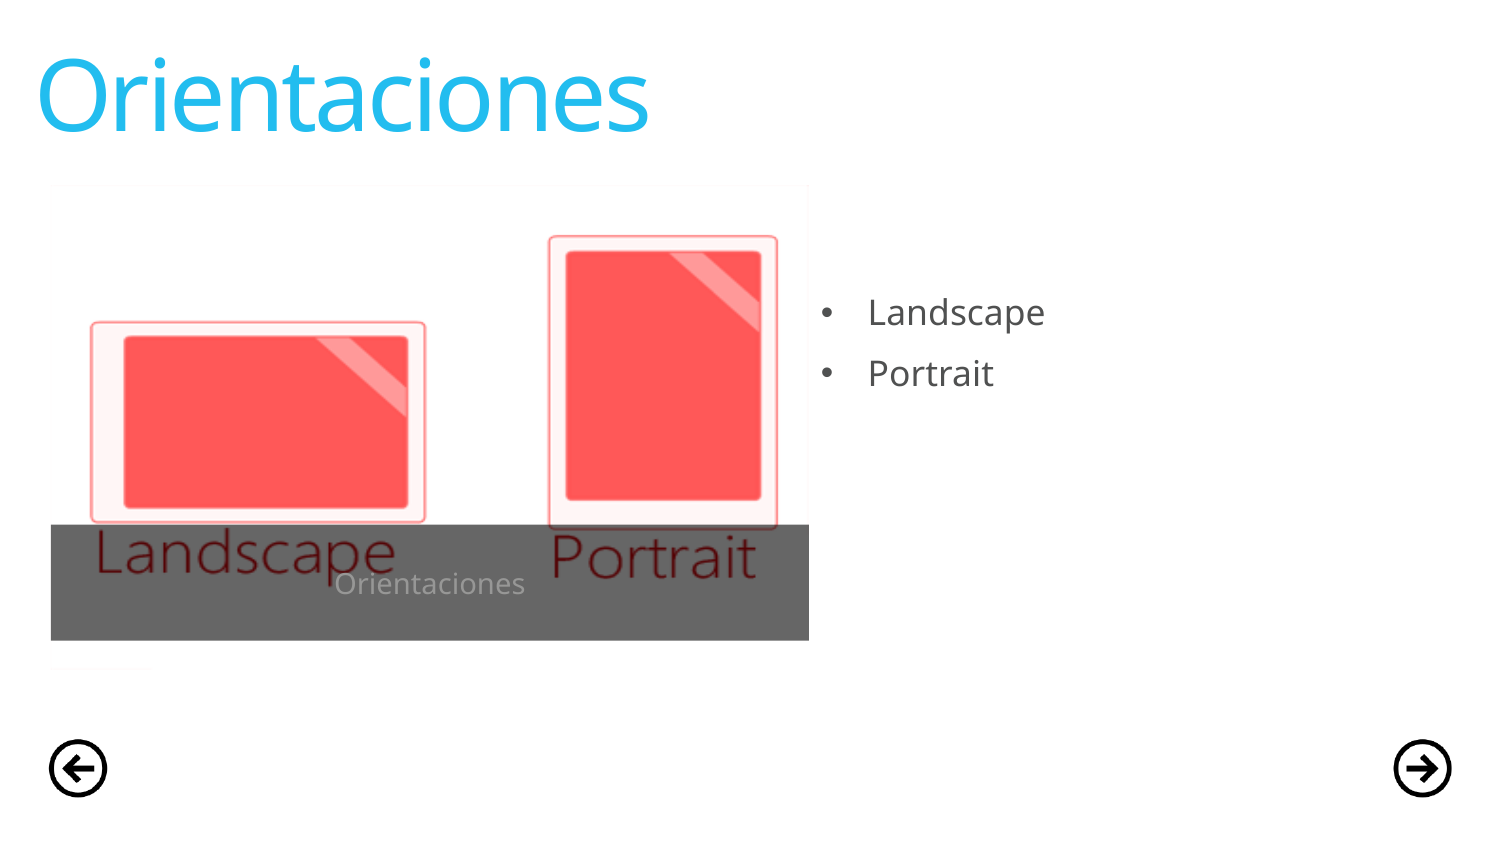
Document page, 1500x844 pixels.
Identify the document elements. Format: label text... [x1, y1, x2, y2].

picture [1392, 738, 1452, 798]
list Presentación Landscape Portrait [820, 176, 1452, 670]
picture [48, 738, 108, 798]
title Orientaciones [34, 49, 1454, 177]
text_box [50, 185, 810, 671]
